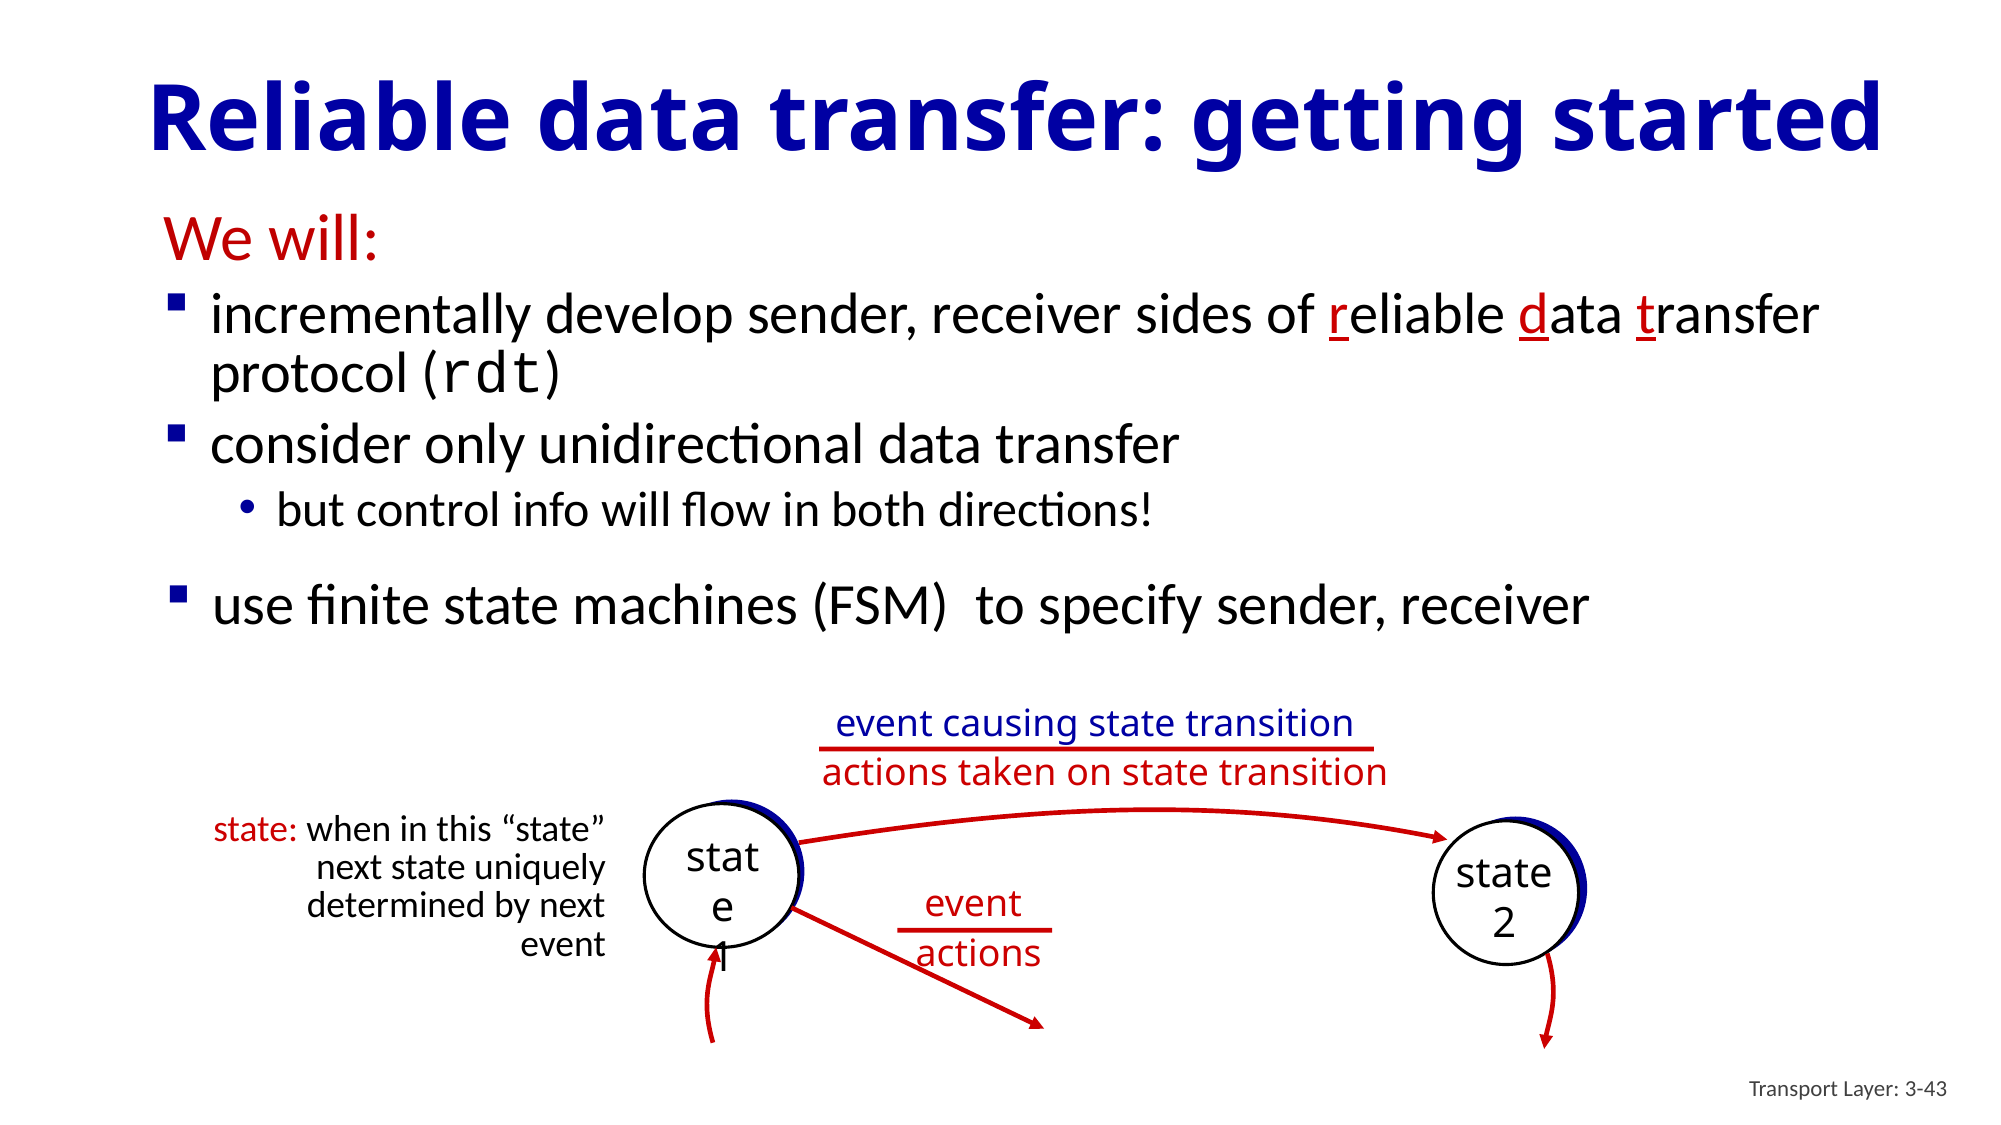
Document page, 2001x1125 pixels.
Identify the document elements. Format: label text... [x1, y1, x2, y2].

text_box [703, 799, 805, 908]
text_box [1485, 816, 1567, 838]
text_box [1568, 855, 1579, 930]
text_box [1458, 820, 1554, 838]
text_box [706, 947, 721, 1043]
text_box state: when in this “state” next state uniquely determined by next event [166, 803, 621, 1007]
text_box [1433, 862, 1440, 923]
text_box event [909, 871, 1037, 921]
text_box We will: incrementally develop sender, receiver sides of reliable data transfer protocol (rdt) consider only unidirectional data transfer but control info will flow in both directions! [148, 198, 1963, 749]
text_box [946, 982, 1045, 1029]
text_box [1539, 953, 1554, 1049]
text_box [798, 809, 1446, 844]
text_box [783, 831, 799, 920]
title Reliable data transfer: getting started [131, 47, 1952, 195]
text_box actions taken on state transition [807, 740, 1404, 800]
text_box [1468, 954, 1544, 965]
text_box use finite state machines (FSM) to specify sender, receiver [150, 569, 1965, 659]
slide_number Transport Layer: 3-43 [1512, 1056, 1963, 1117]
text_box actions [900, 921, 1057, 982]
text_box [783, 908, 794, 923]
text_box [669, 803, 774, 822]
text_box state 1 [662, 822, 783, 988]
text_box event causing state transition [820, 691, 1370, 740]
text_box state 2 [1440, 838, 1568, 954]
text_box [1568, 839, 1588, 938]
text_box [644, 829, 662, 922]
